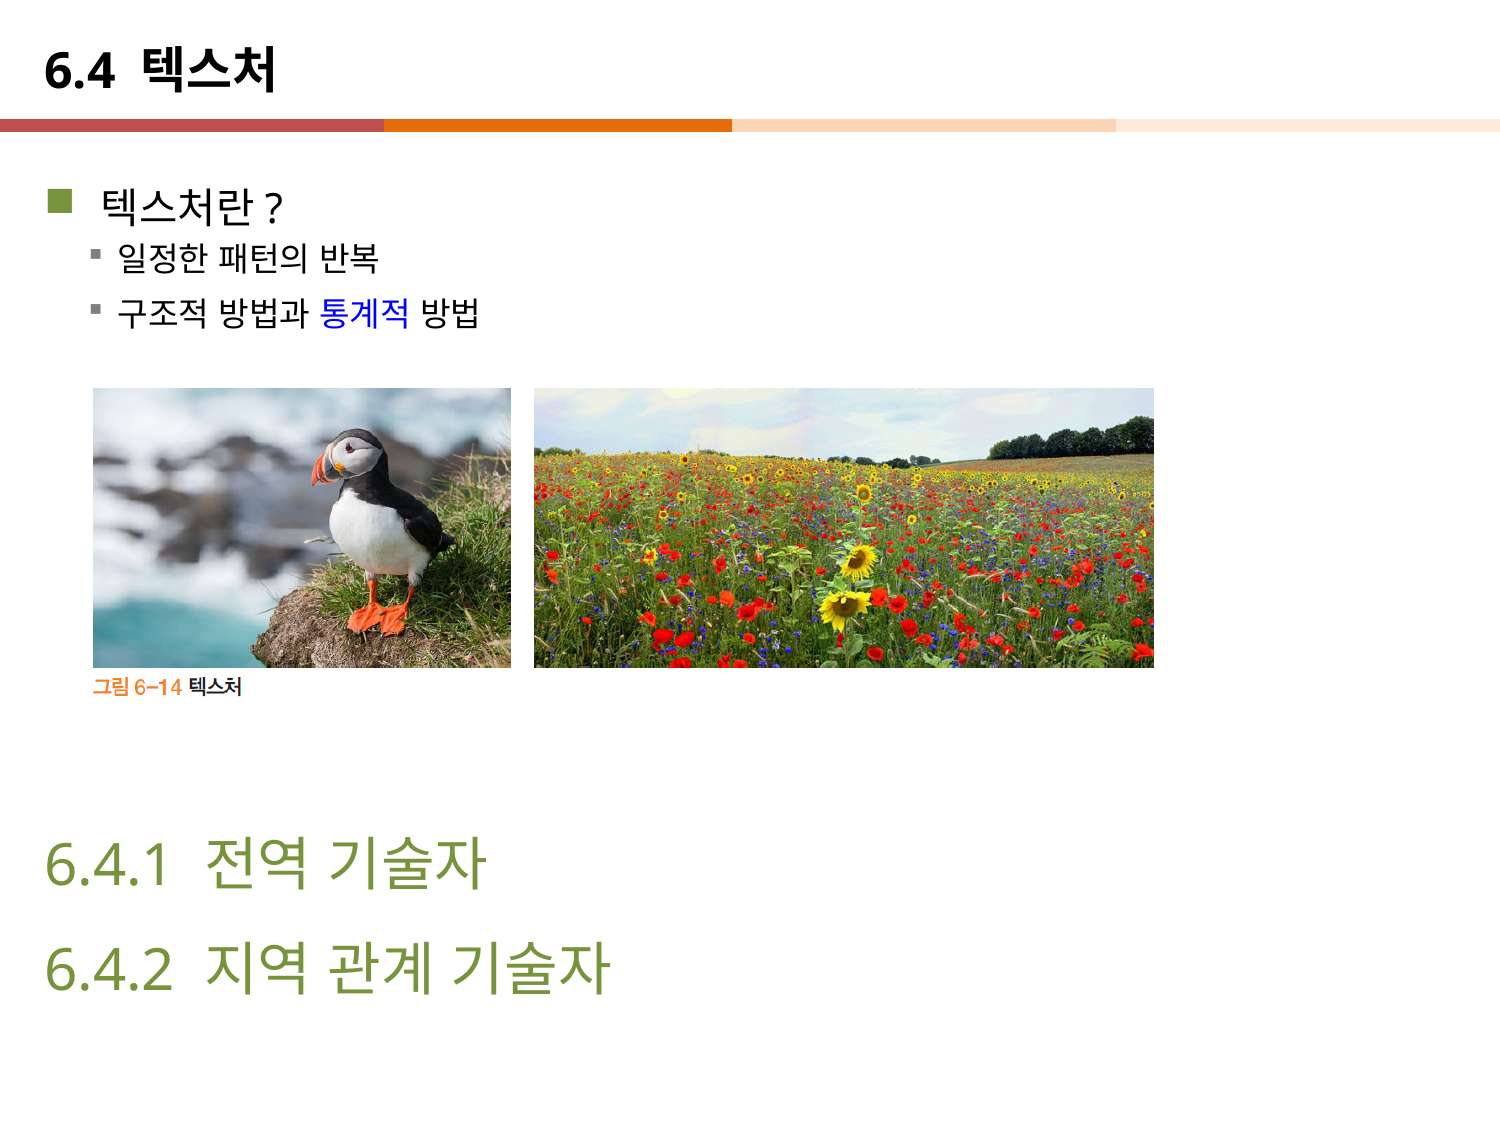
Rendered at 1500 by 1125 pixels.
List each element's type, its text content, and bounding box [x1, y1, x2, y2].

title 6.4 텍스처 [29, 23, 1270, 114]
list 텍스처란? 일정한 패턴의 반복 구조적 방법과 통계적 방법 6.4.1 전역 기술자 6.4.2 지역 관계 기술자 [29, 148, 1471, 1083]
picture [88, 384, 1163, 704]
